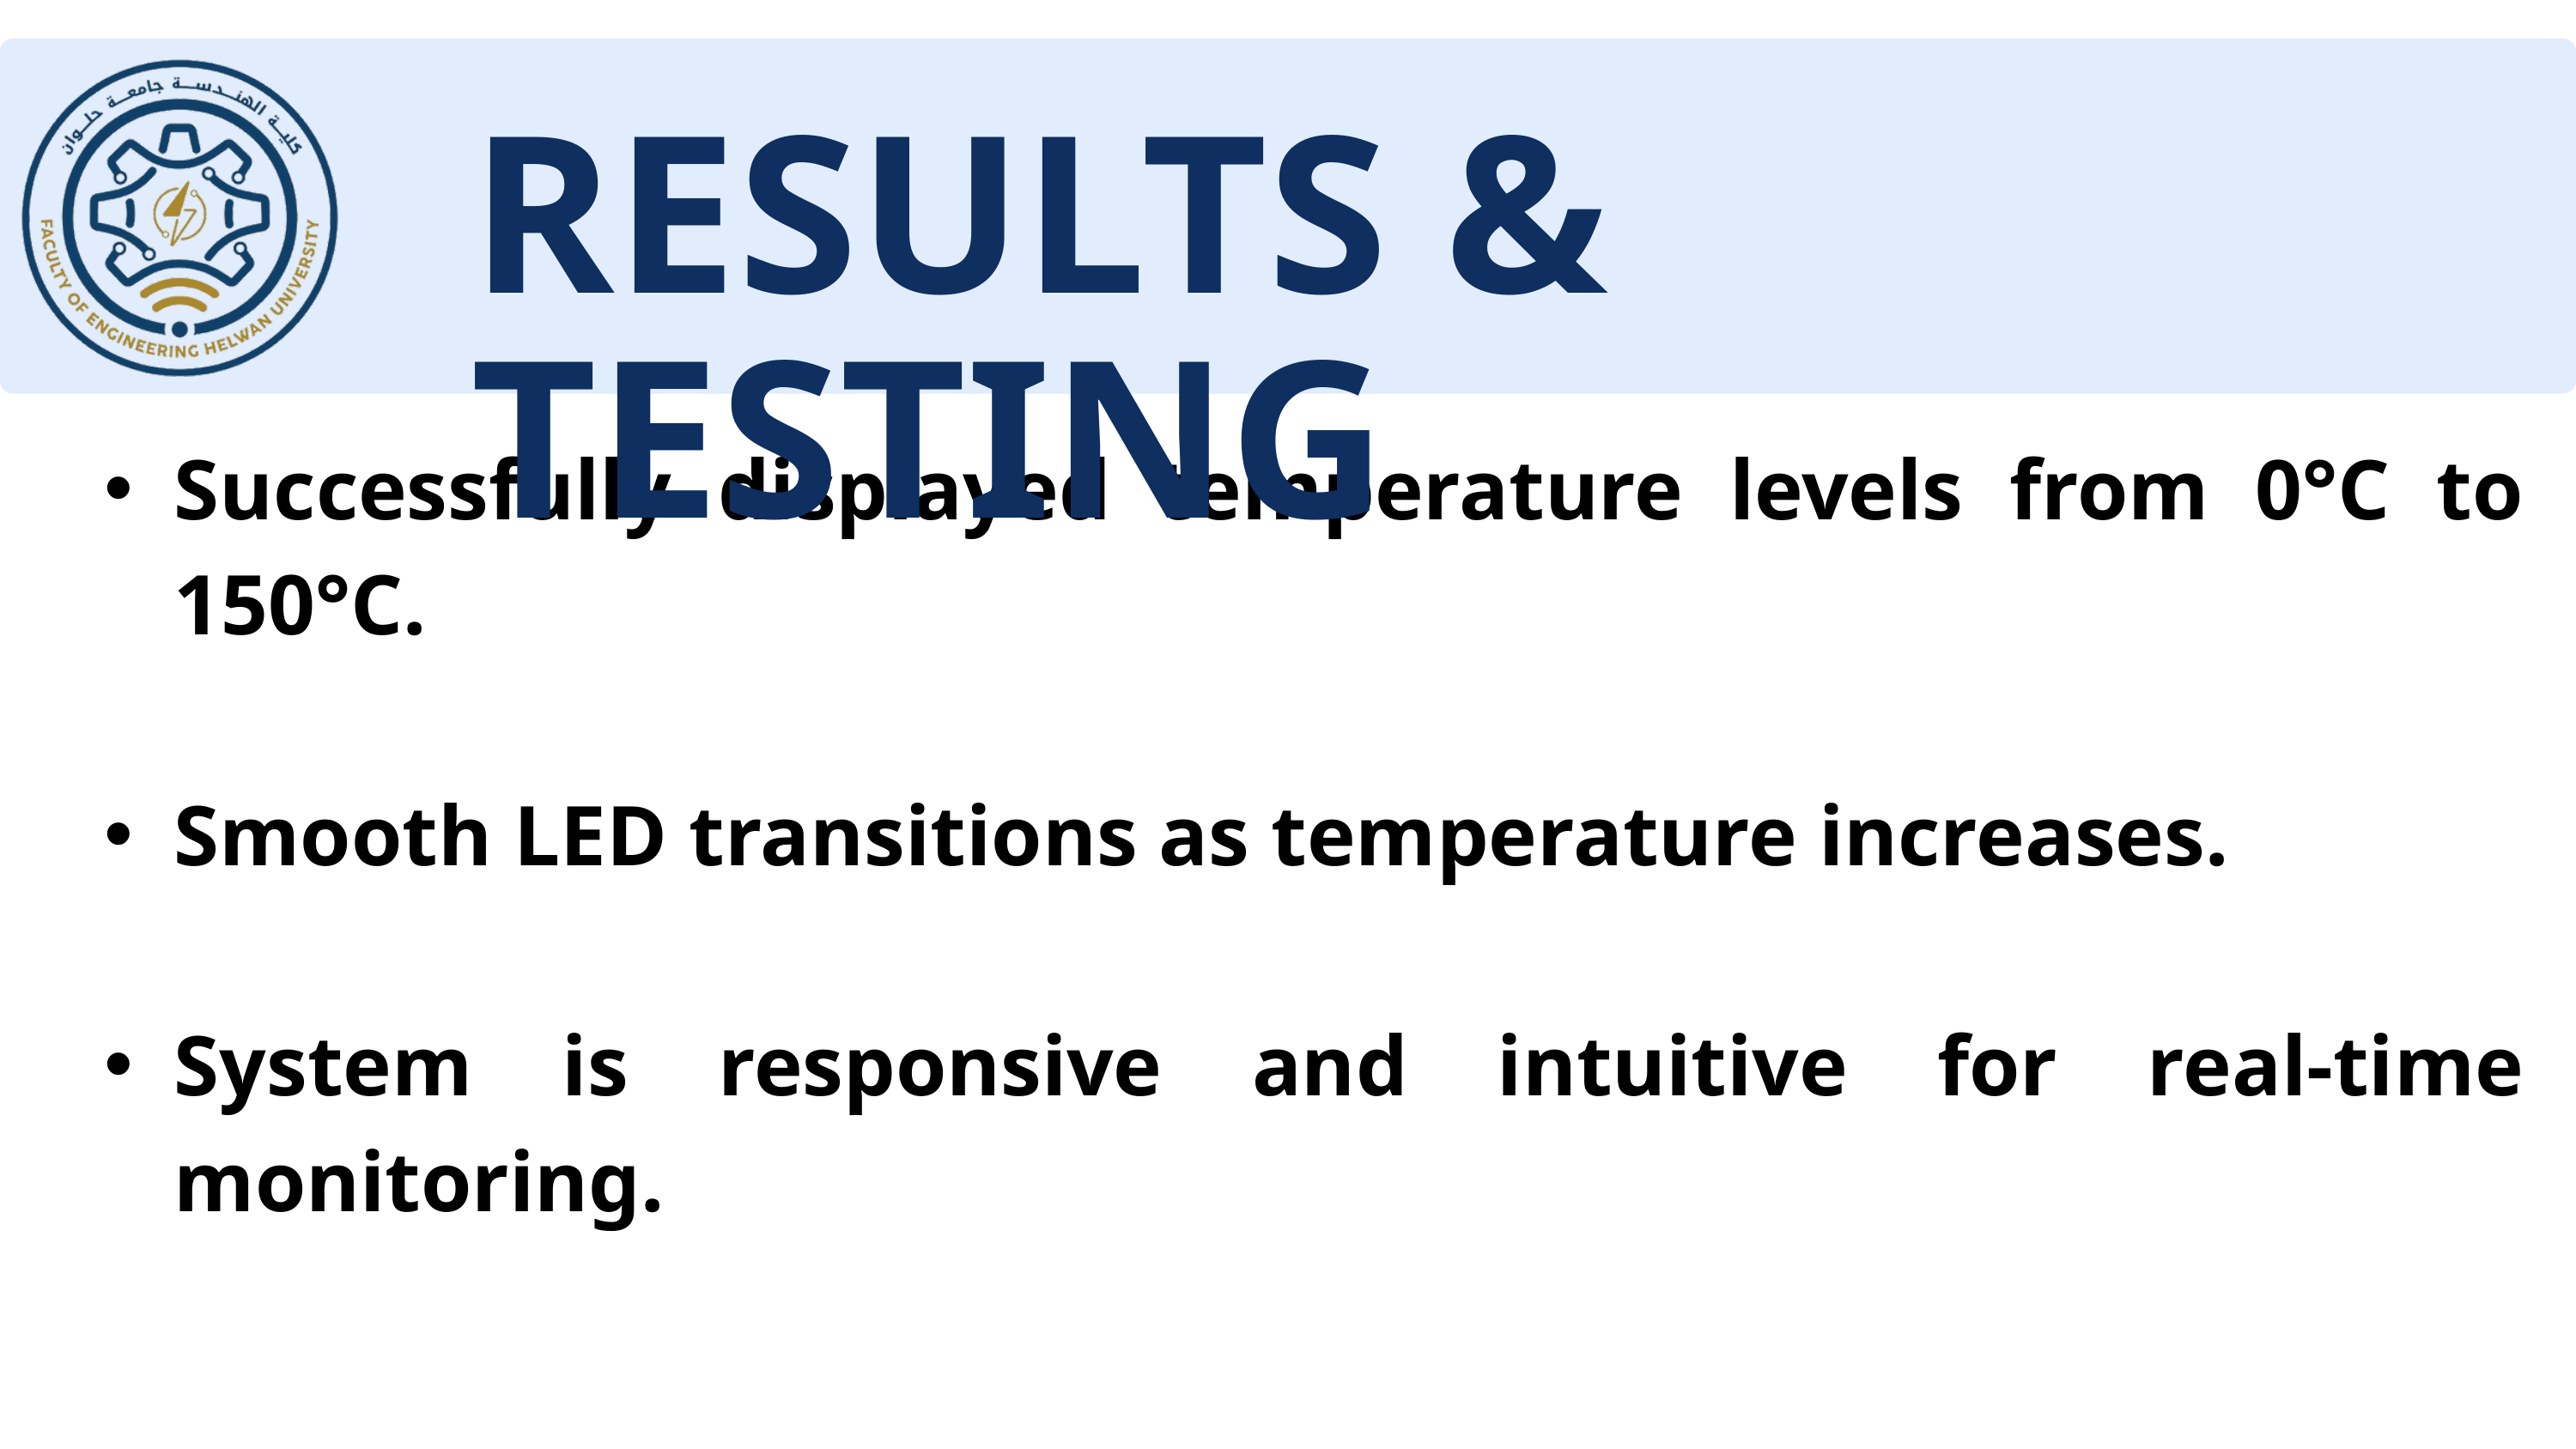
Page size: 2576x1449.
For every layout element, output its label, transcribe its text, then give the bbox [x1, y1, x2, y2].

text_box Successfully displayed temperature levels from 0°C to 150°C. Smooth LED transitions as temperature increases. System is responsive and intuitive for real-time monitoring. [33, 421, 2526, 1343]
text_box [0, 38, 2576, 394]
text_box RESULTS & TESTING [471, 403, 2261, 562]
